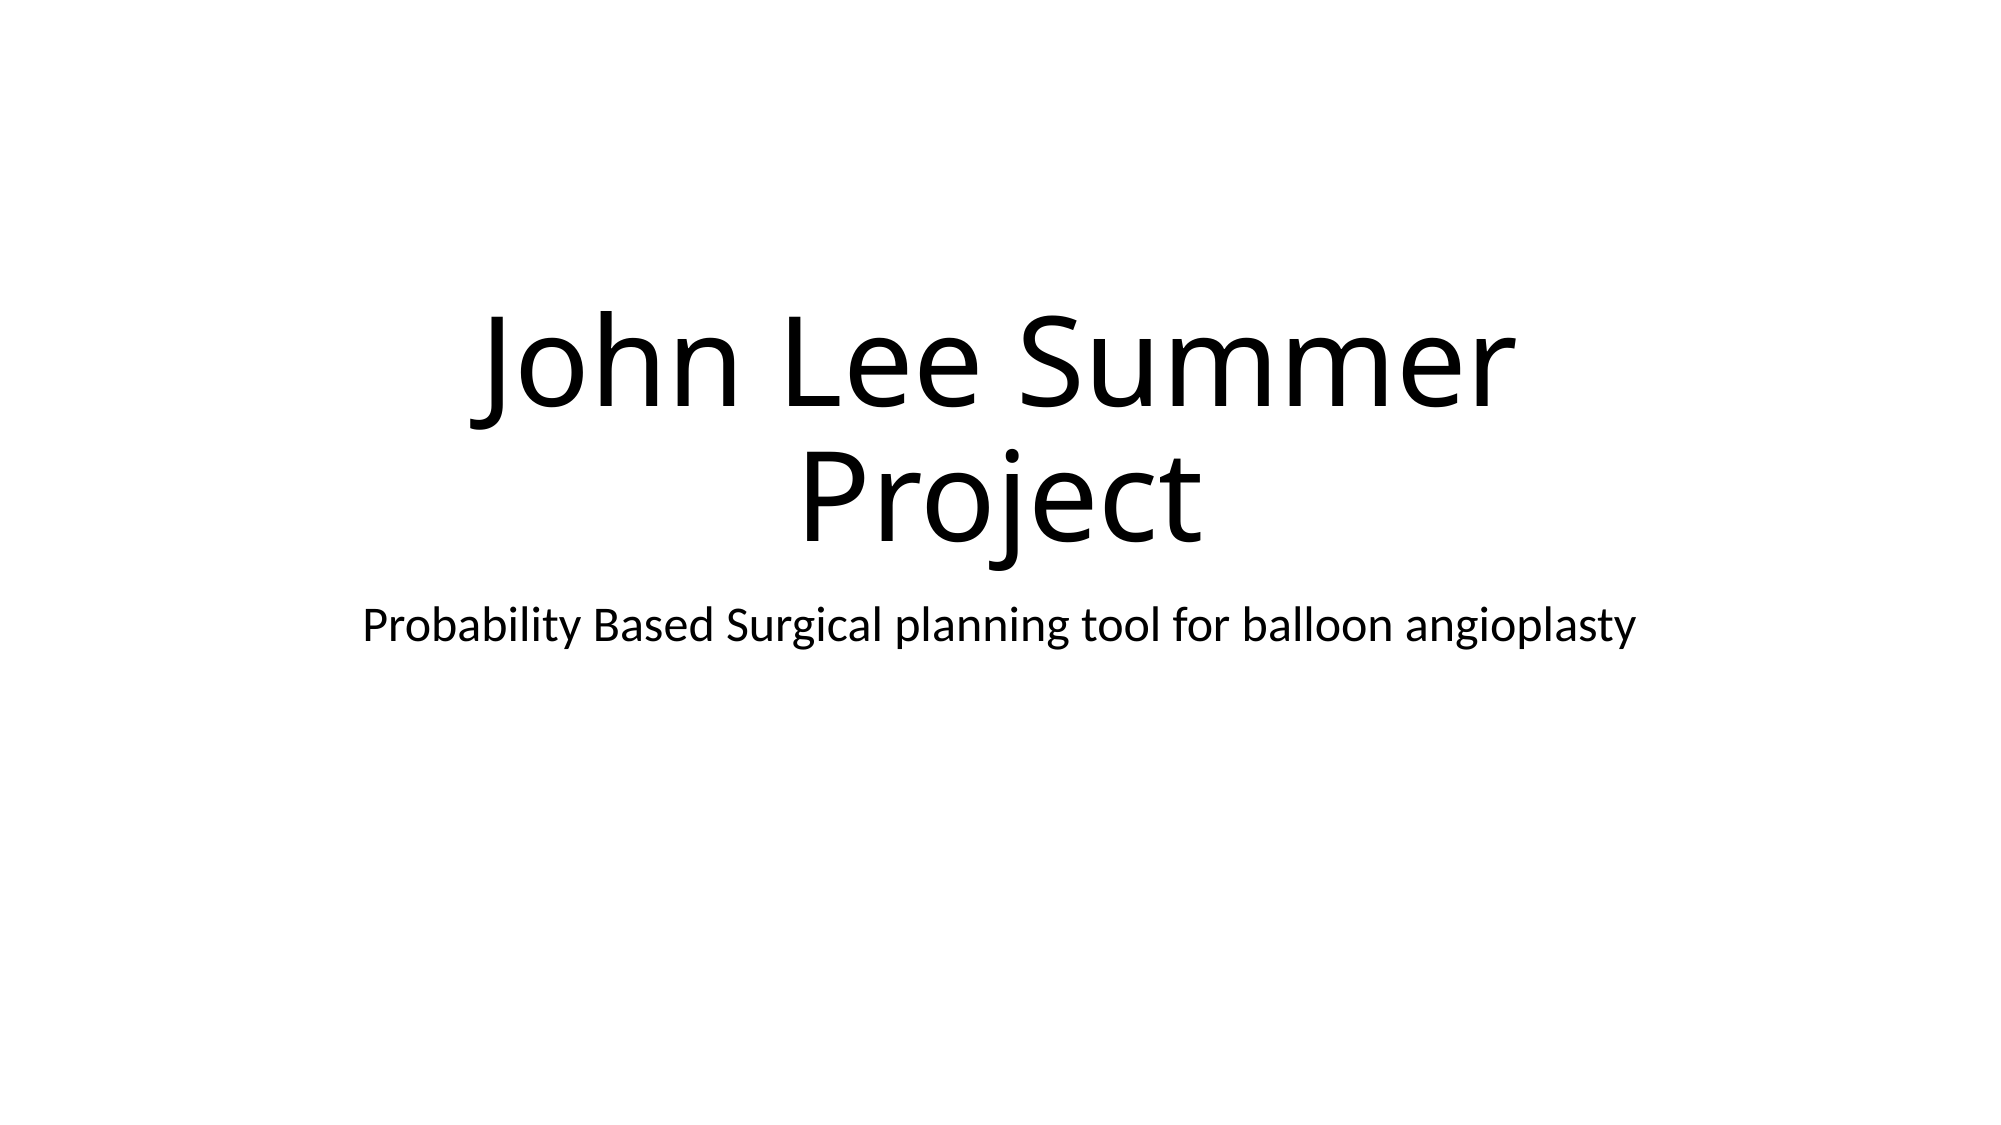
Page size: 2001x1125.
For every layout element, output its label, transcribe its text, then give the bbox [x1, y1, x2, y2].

title John Lee Summer Project [249, 184, 1750, 576]
subtitle Probability Based Surgical planning tool for balloon angioplasty [249, 590, 1750, 863]
